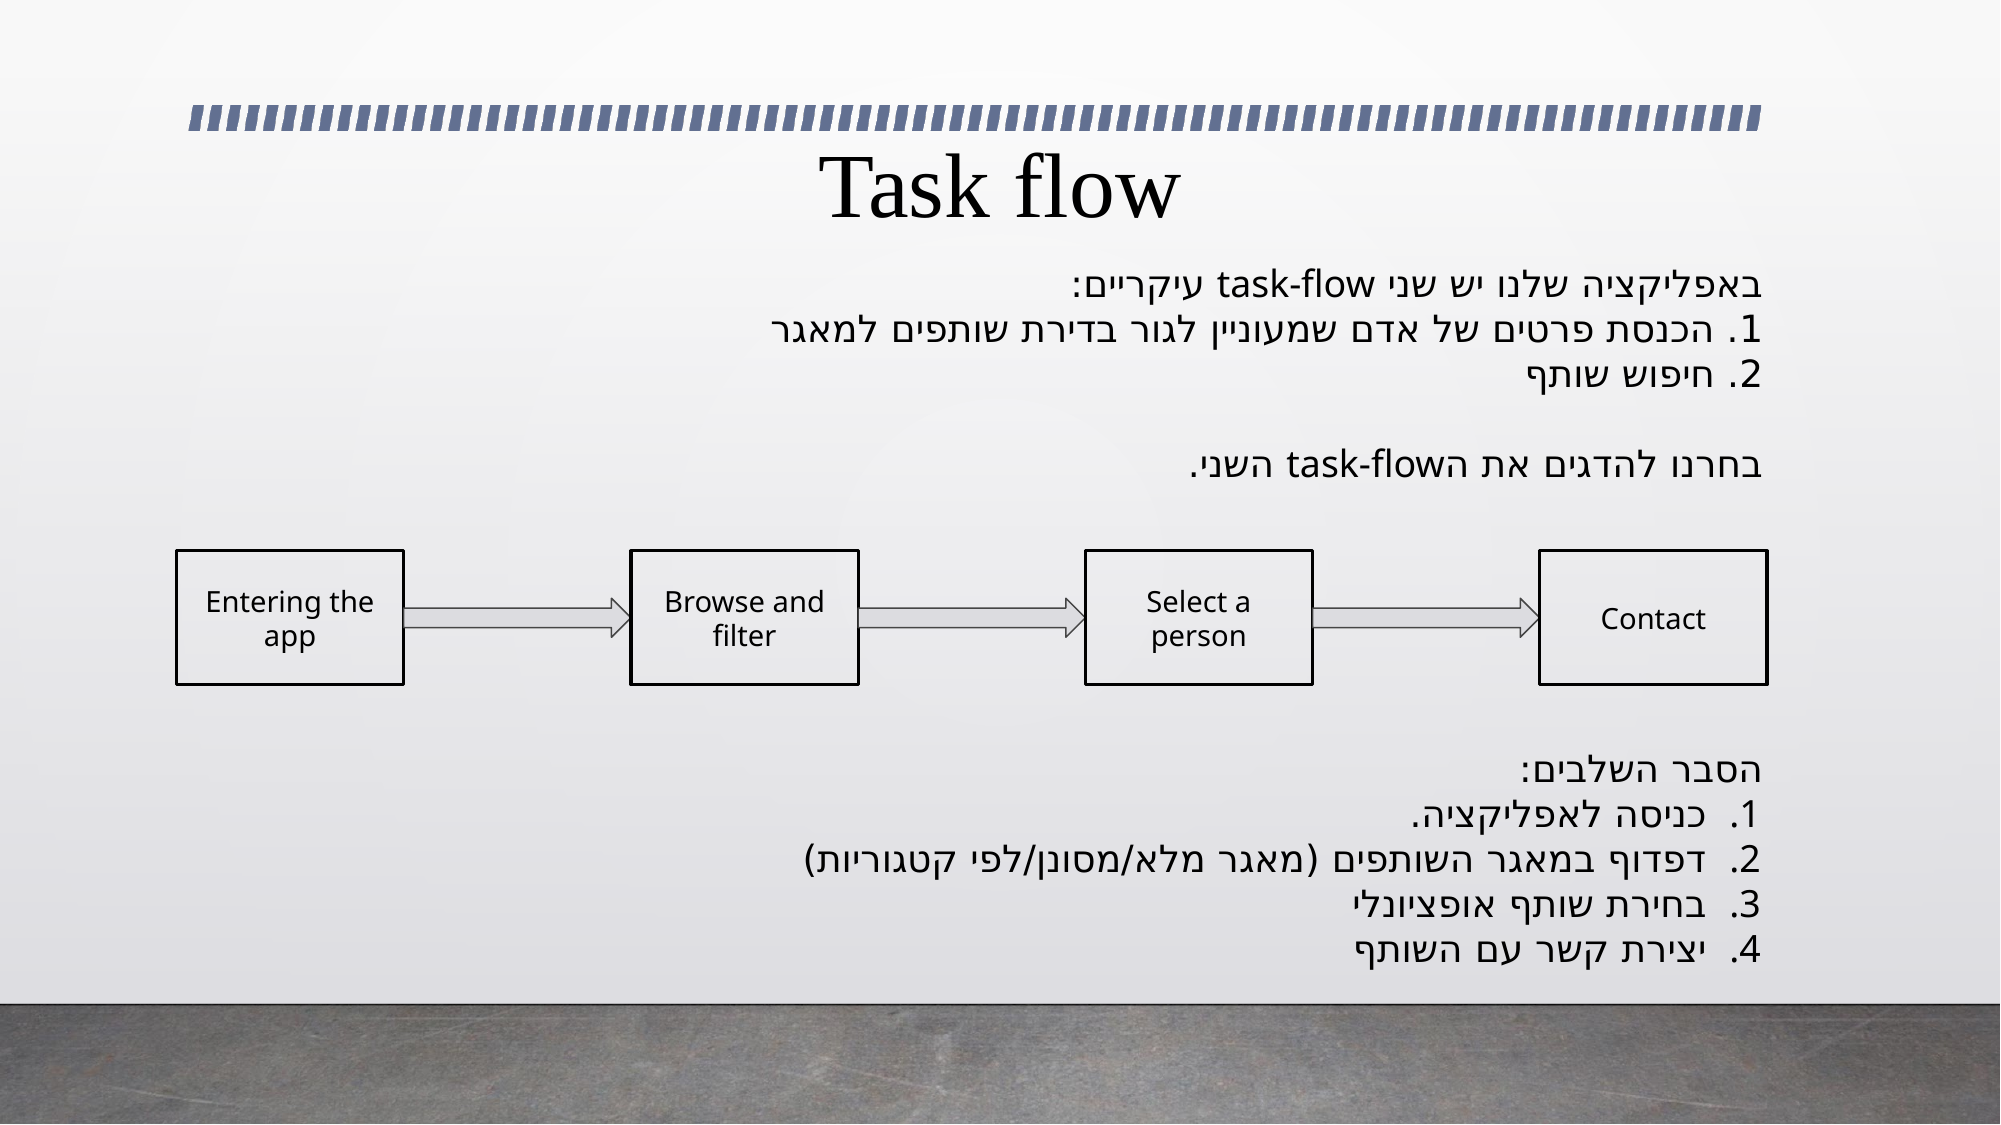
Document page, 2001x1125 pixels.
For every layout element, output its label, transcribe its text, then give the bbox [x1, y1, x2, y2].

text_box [176, 550, 1768, 685]
picture [186, 105, 1762, 118]
picture [0, 1004, 2000, 1124]
text_box באפליקציה שלנו יש שני task-flow עיקריים: 1. הכנסת פרטים של אדם שמעוניין לגור בדירת שותפים למאגר 2. חיפוש שותף בחרנו להדגים את הtask-flow השני. [70, 244, 1779, 490]
text_box Task flow [176, 118, 1824, 245]
text_box הסבר השלבים: כניסה לאפליקציה. דפדוף במאגר השותפים (מאגר מלא/מסונן/לפי קטגוריות) בחירת שותף אופציונלי יצירת קשר עם השותף [70, 730, 1779, 980]
